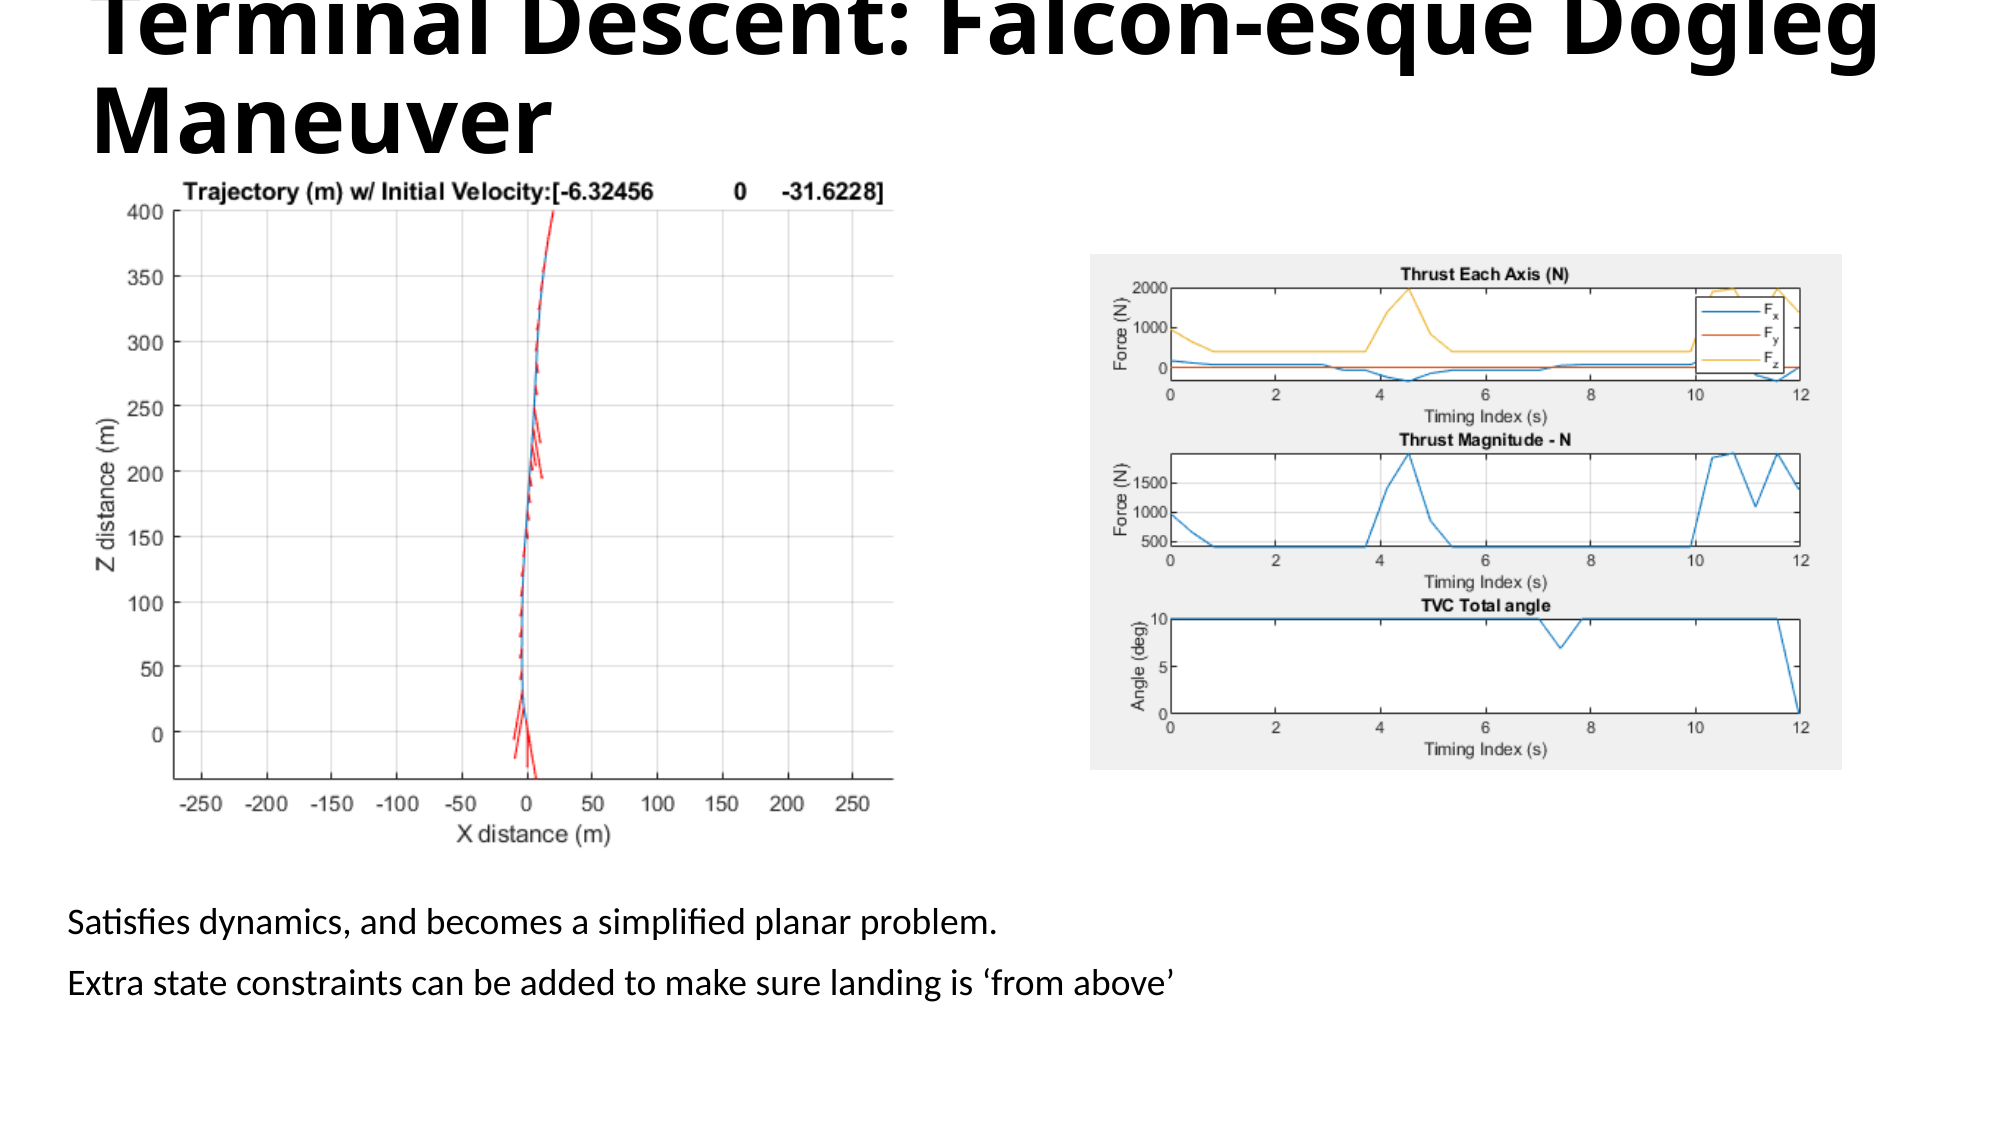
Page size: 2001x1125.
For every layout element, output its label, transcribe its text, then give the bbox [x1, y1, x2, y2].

picture [52, 168, 983, 856]
list Satisfies dynamics, and becomes a simplified planar problem. Extra state constraints can be added to make sure landing is ‘from above’ [52, 894, 1927, 1125]
title Terminal Descent: Falcon-esque Dogleg Maneuver [74, 0, 1926, 184]
picture [1090, 254, 1842, 770]
